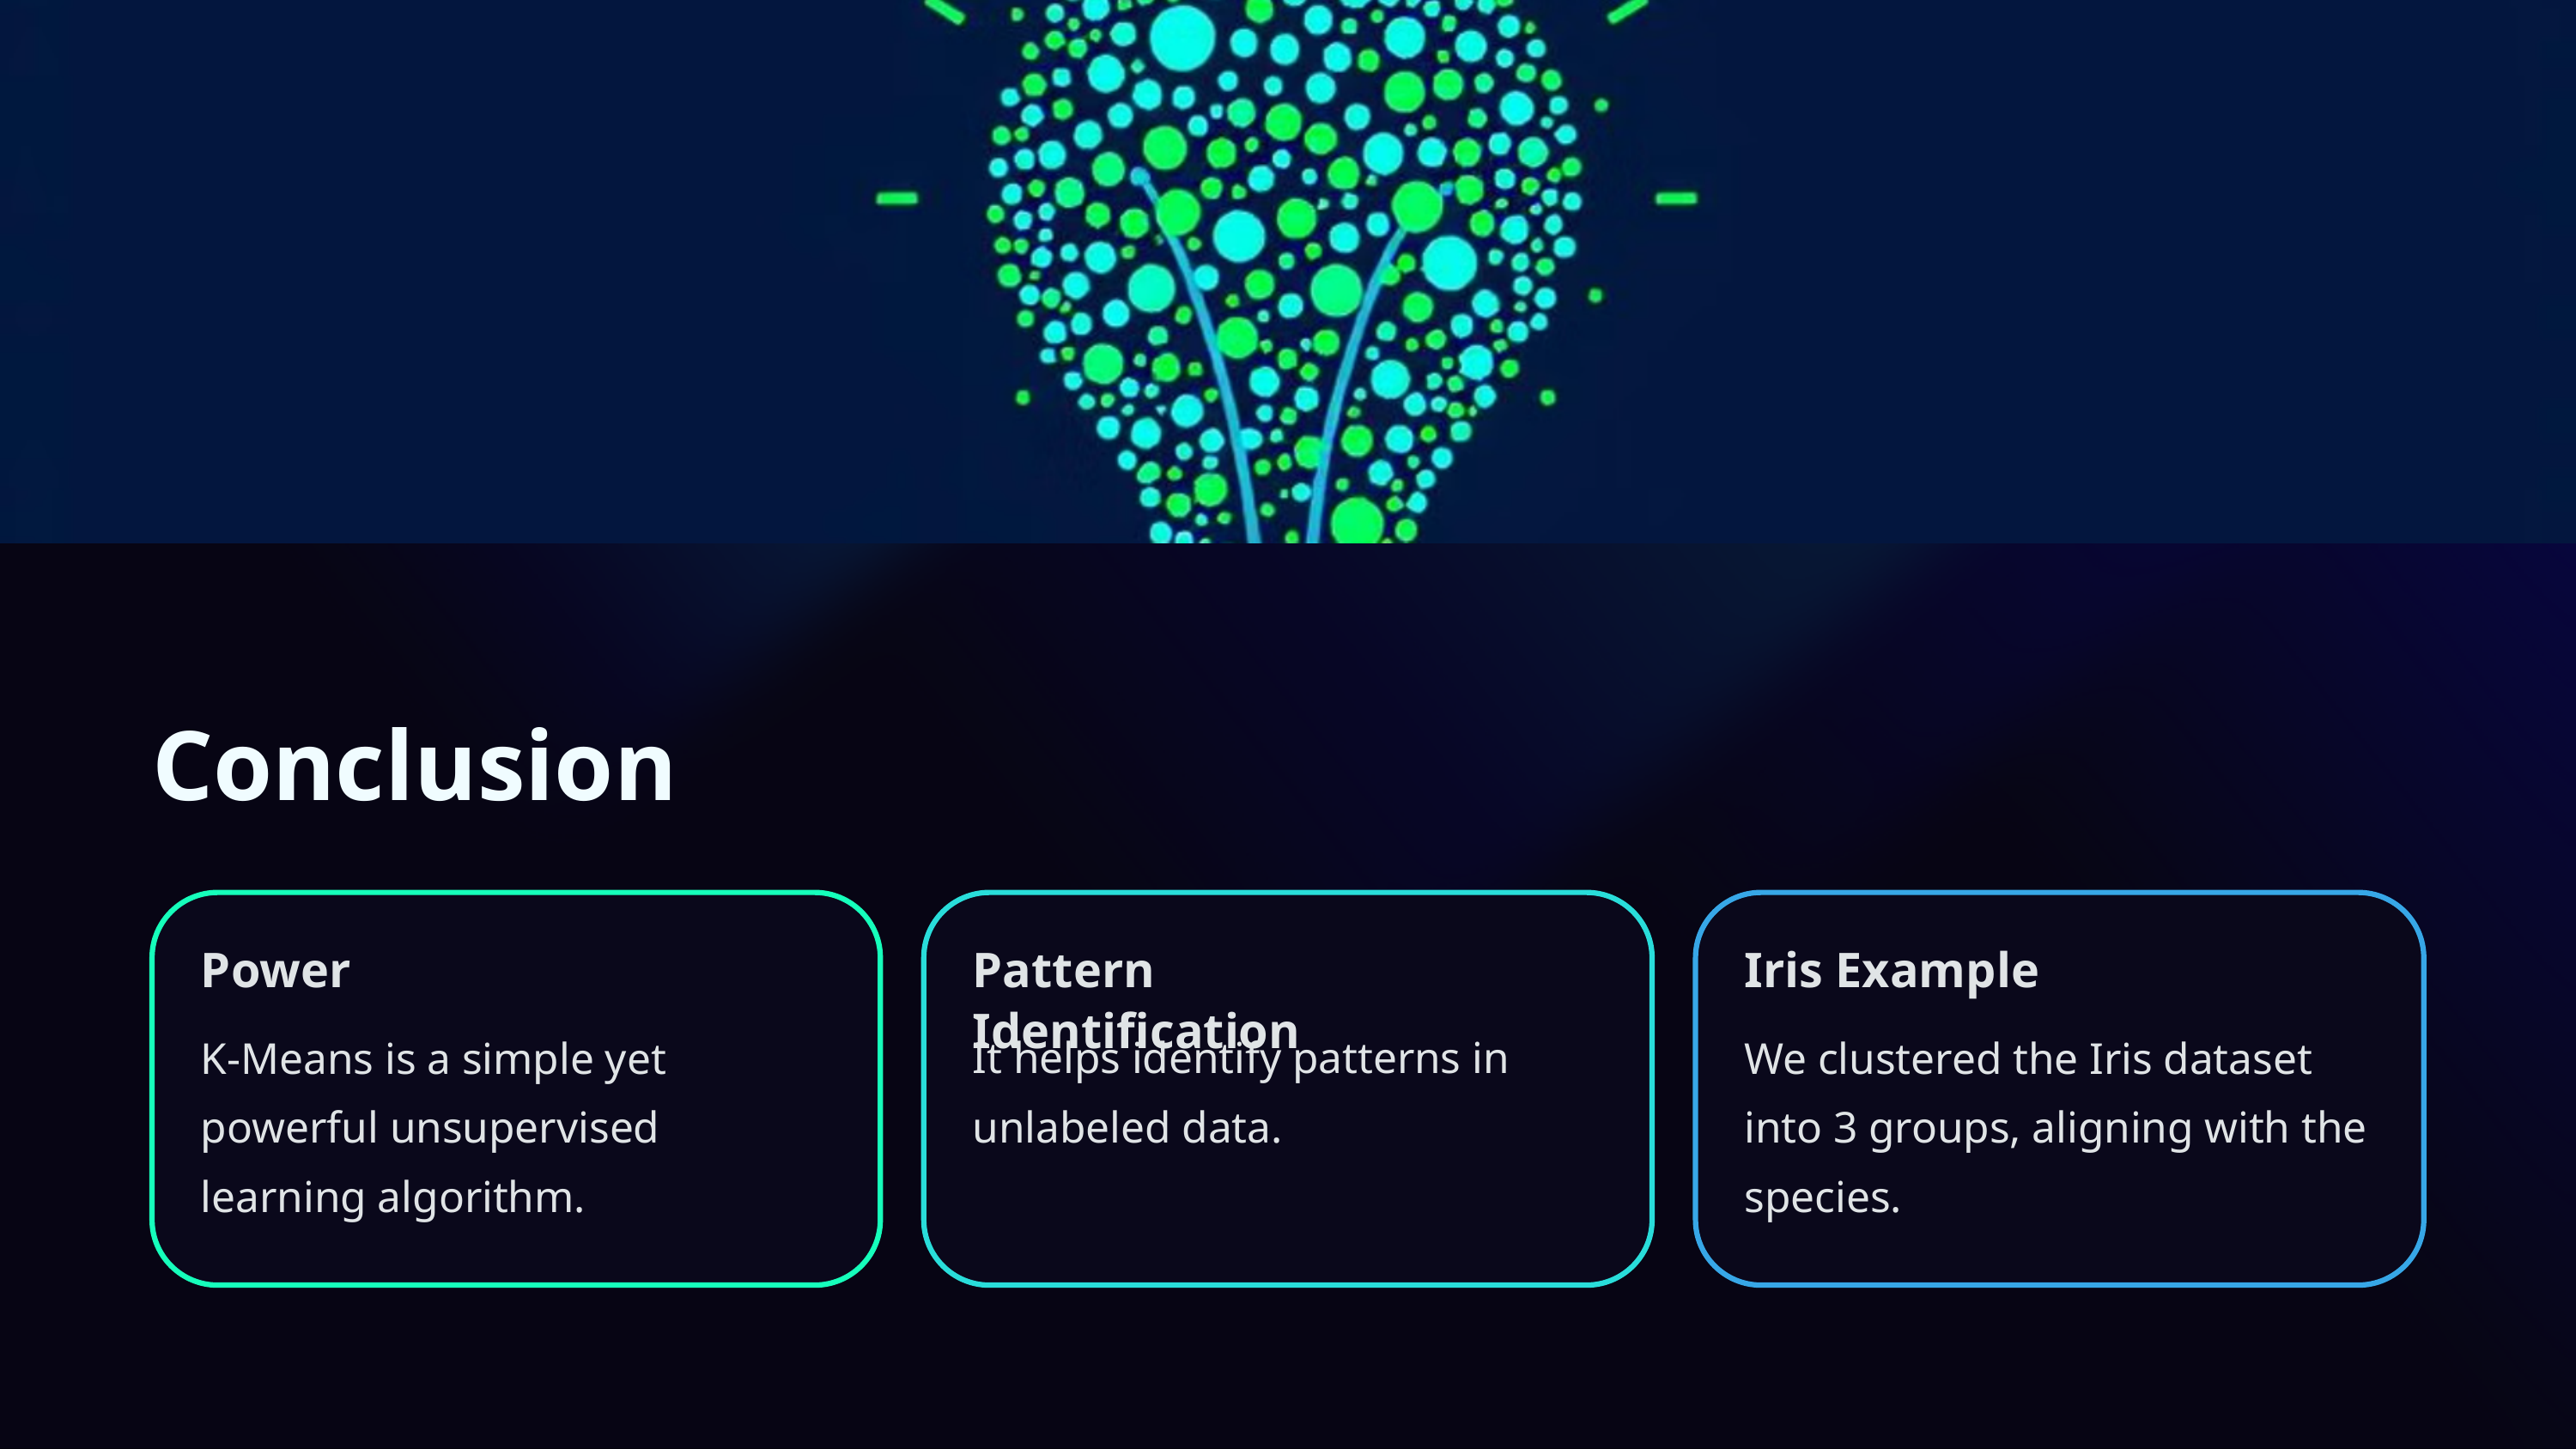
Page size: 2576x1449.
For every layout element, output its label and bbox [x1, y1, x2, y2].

text_box [920, 889, 1656, 1288]
text_box [0, 0, 2576, 1449]
text_box [1692, 889, 2427, 1288]
text_box [149, 889, 884, 1288]
